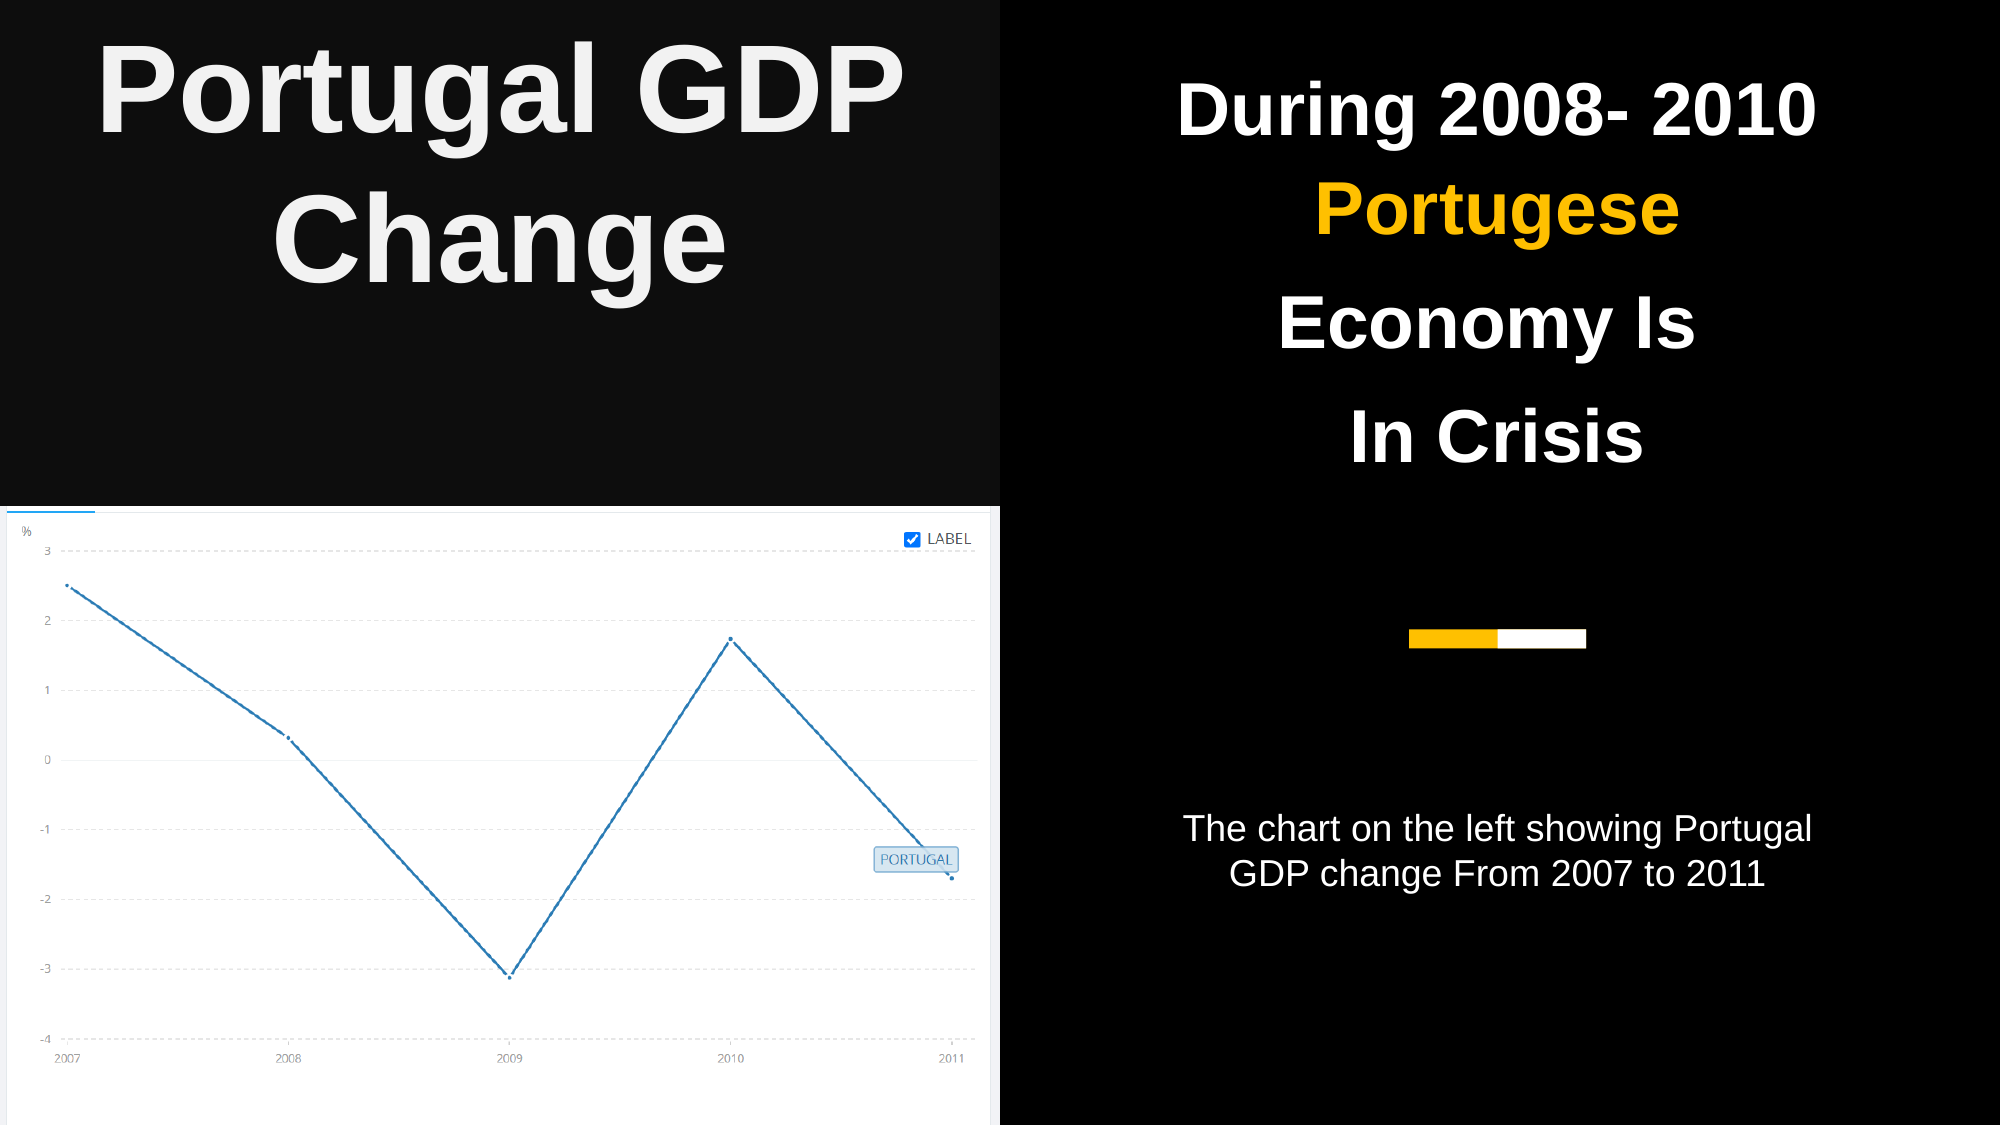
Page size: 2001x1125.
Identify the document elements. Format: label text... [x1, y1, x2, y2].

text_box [1409, 629, 1587, 649]
text_box During 2008- 2010 Portugese Economy Is In Crisis [1124, 90, 1871, 439]
text_box The chart on the left showing Portugal GDP change From 2007 to 2011 [1139, 796, 1856, 901]
picture [0, 506, 1000, 1125]
text_box Portugal GDP Change [0, 0, 1000, 506]
